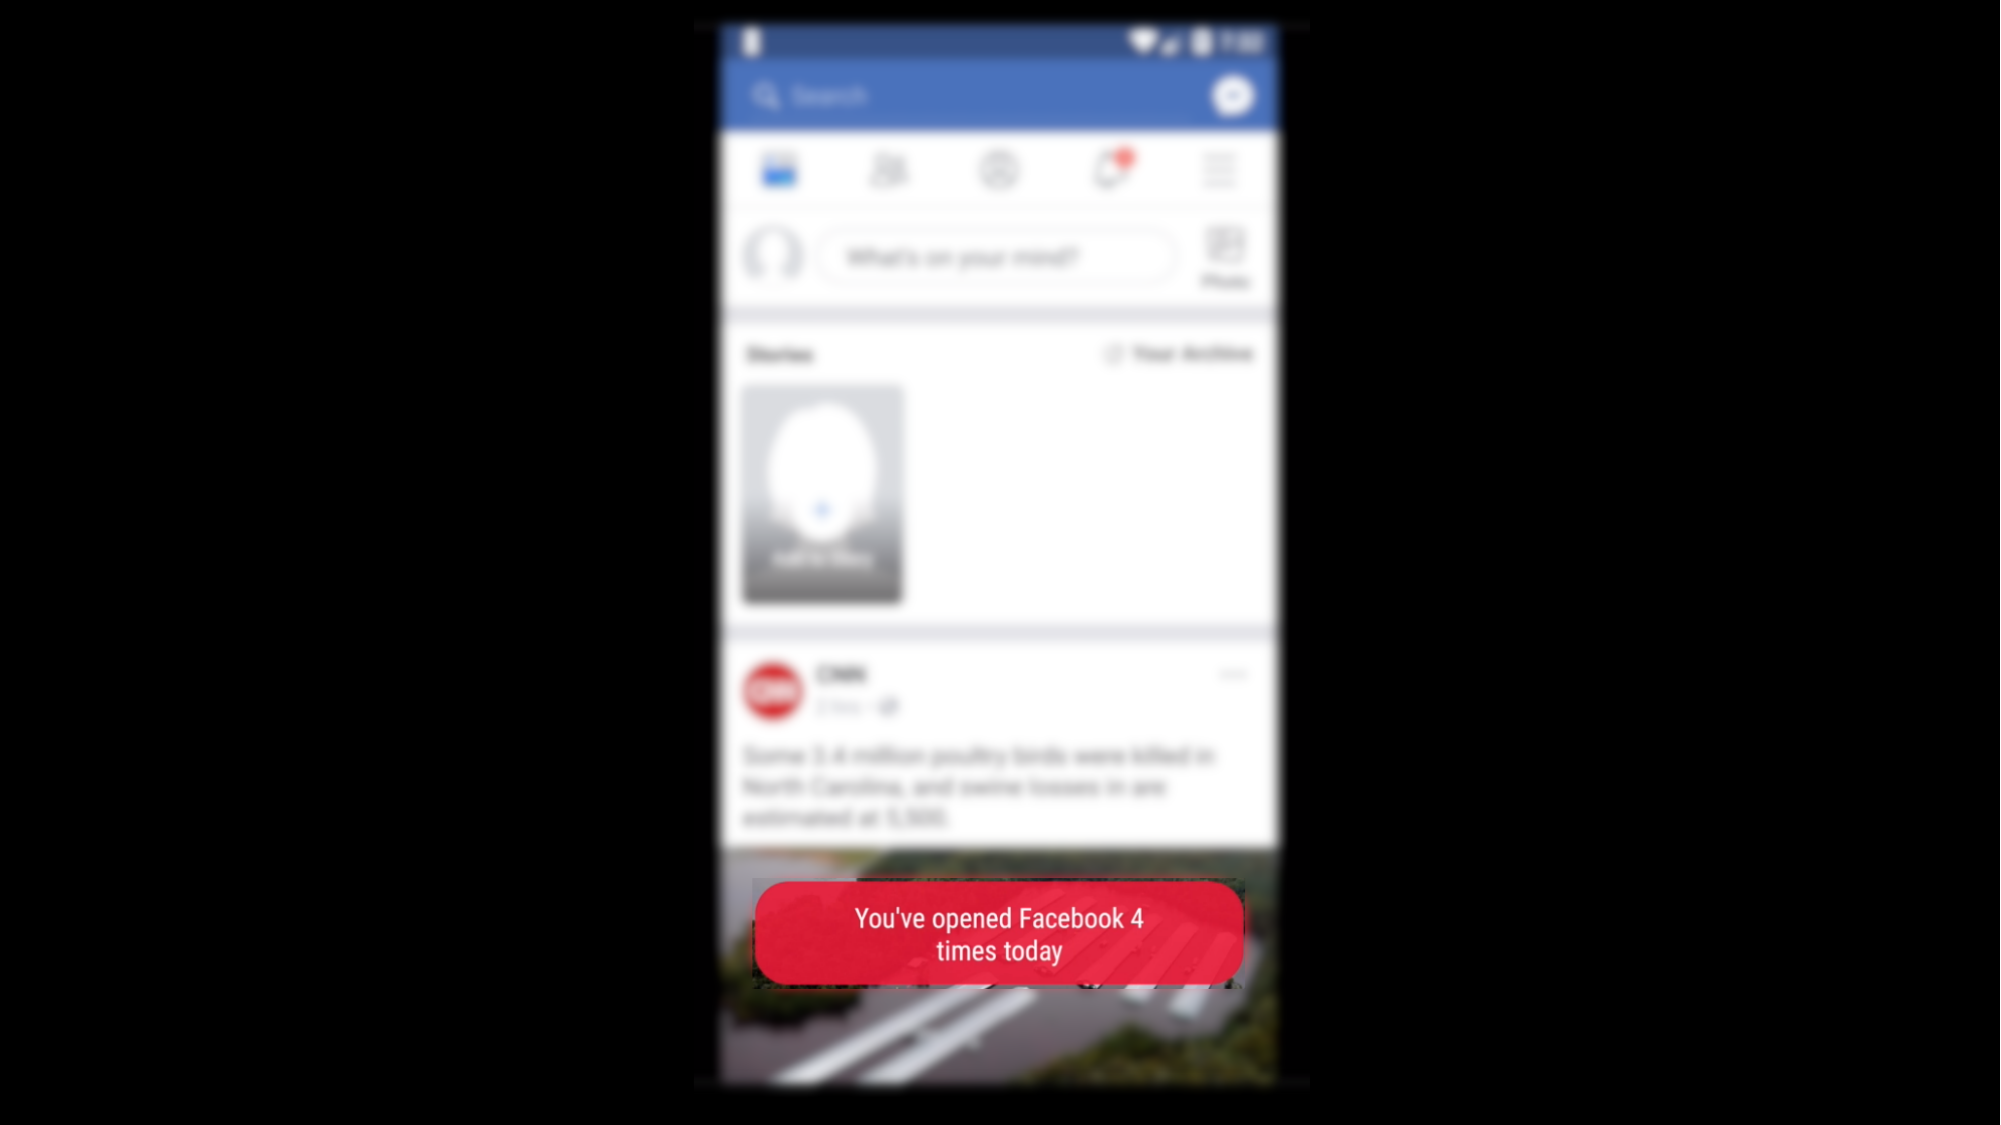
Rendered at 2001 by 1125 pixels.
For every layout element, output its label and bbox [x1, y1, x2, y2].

picture [693, 0, 1310, 1125]
